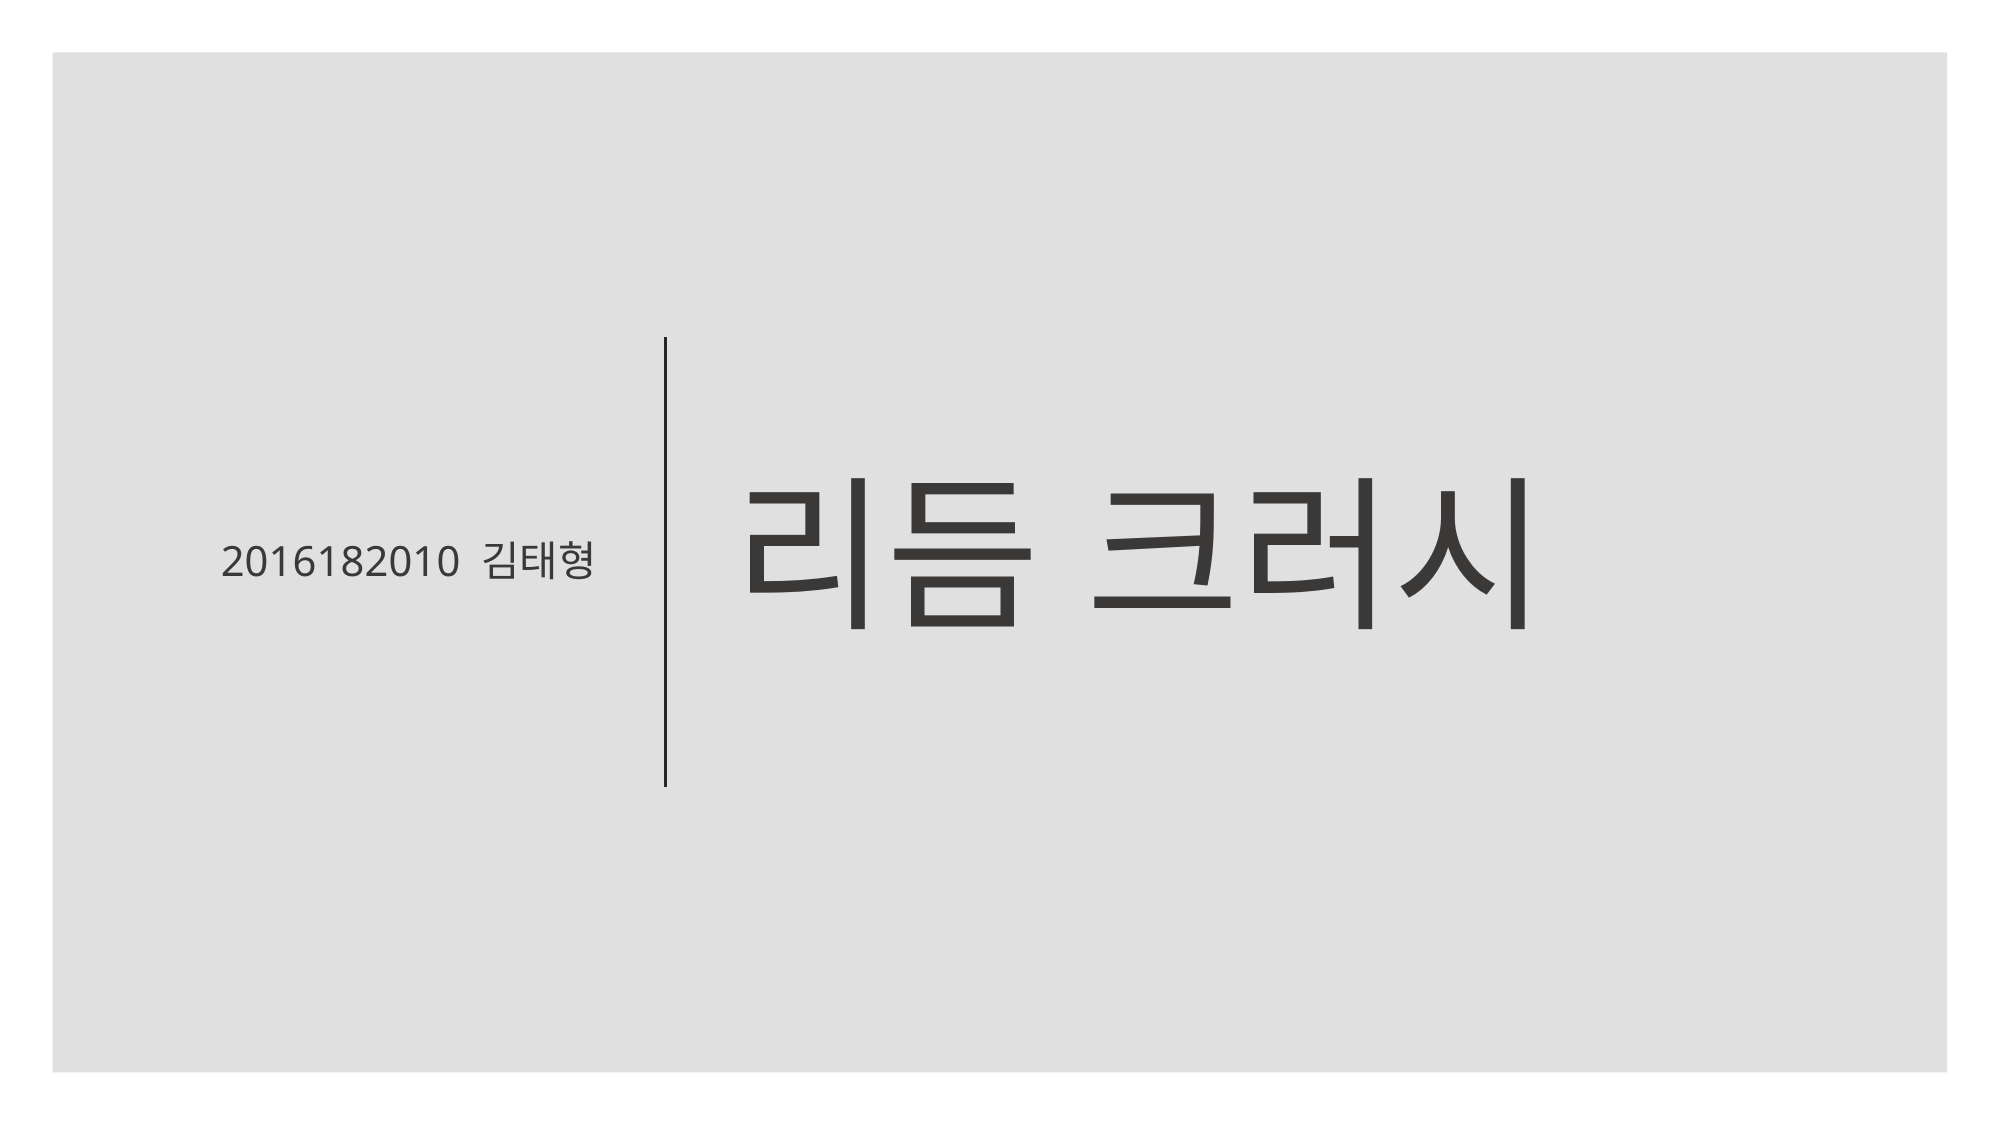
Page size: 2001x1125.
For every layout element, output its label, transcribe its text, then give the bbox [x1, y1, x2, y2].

subtitle 2016182010 김태형 [167, 158, 612, 967]
text_box [52, 51, 1948, 1073]
title 리듬 크러시 [718, 158, 1829, 967]
